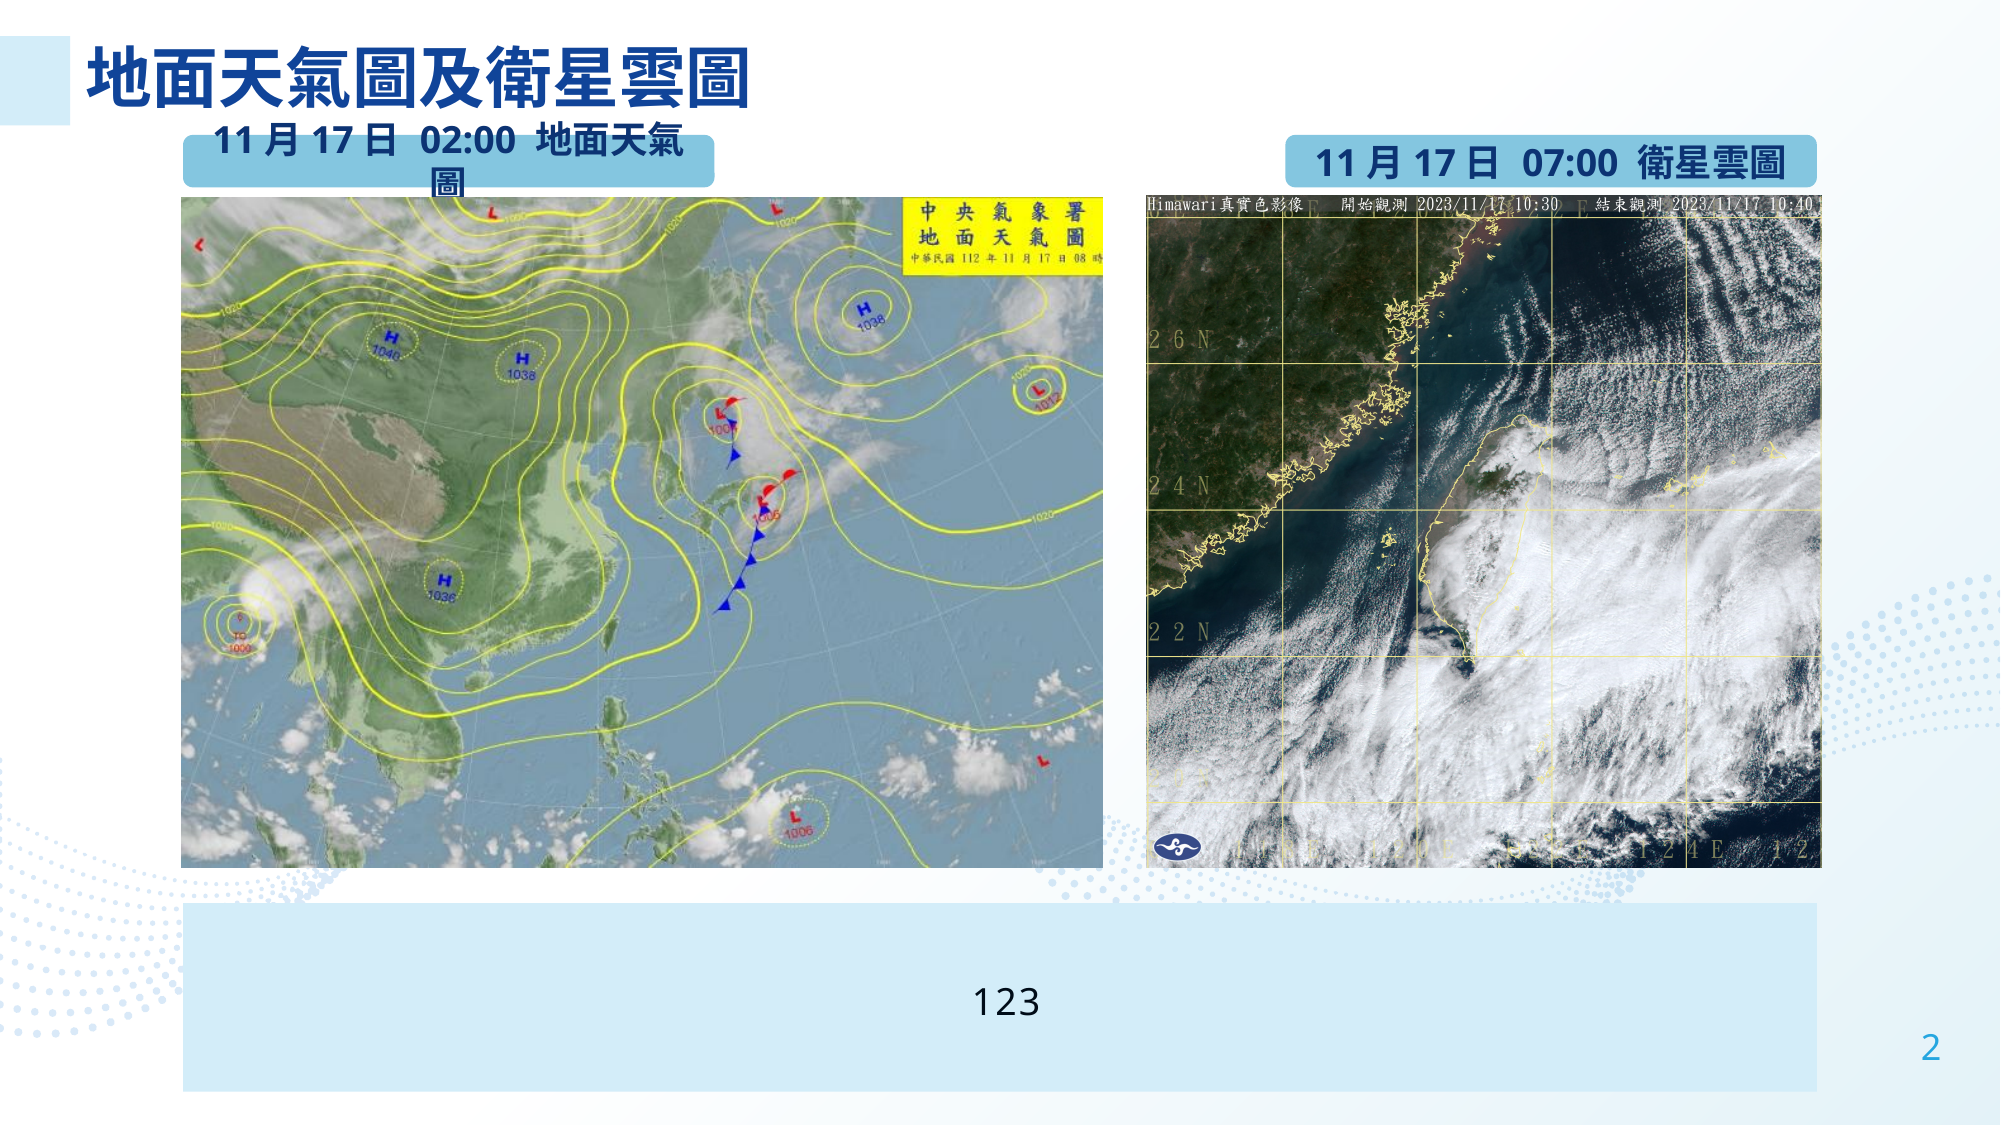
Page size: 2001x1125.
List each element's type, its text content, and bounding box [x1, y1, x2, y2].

text_box 11月17日 02:00 地面天氣圖 [183, 134, 715, 188]
list 123 [183, 903, 1817, 1092]
picture [1146, 195, 1822, 869]
picture [181, 197, 1104, 869]
slide_number 2 [1821, 1005, 1942, 1092]
text_box 11月17日 07:00 衛星雲圖 [1285, 134, 1817, 188]
